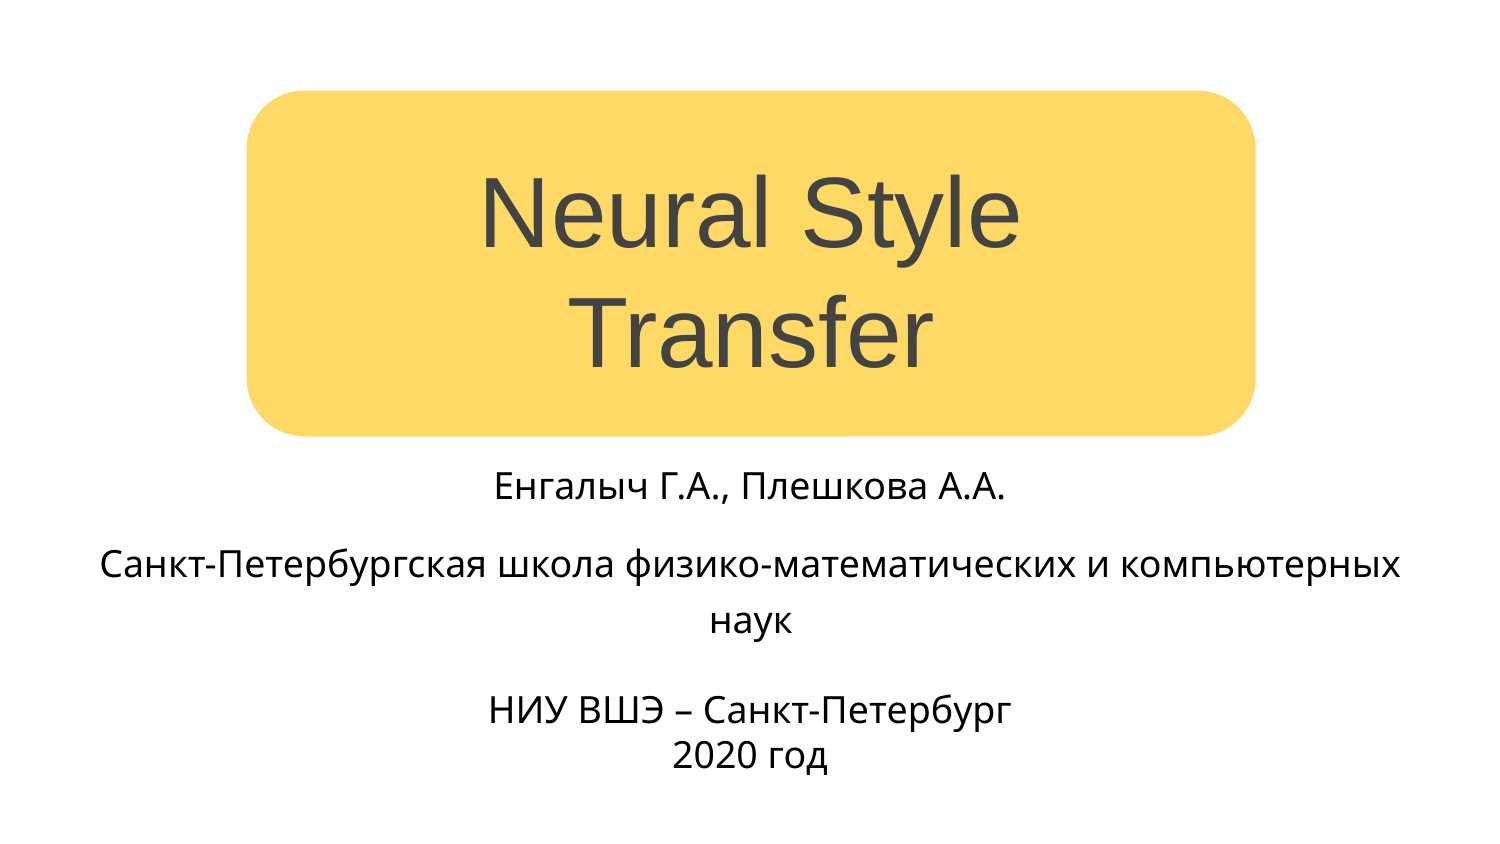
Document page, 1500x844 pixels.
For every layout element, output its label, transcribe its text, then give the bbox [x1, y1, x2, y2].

text_box Neural Style Transfer [354, 132, 1148, 321]
subtitle Енгалыч Г.А., Плешкова А.А. Санкт-Петербургская школа физико-математических и компьютерных наук НИУ ВШЭ – Санкт-Петербург 2020 год [51, 447, 1449, 578]
text_box [247, 91, 1255, 436]
